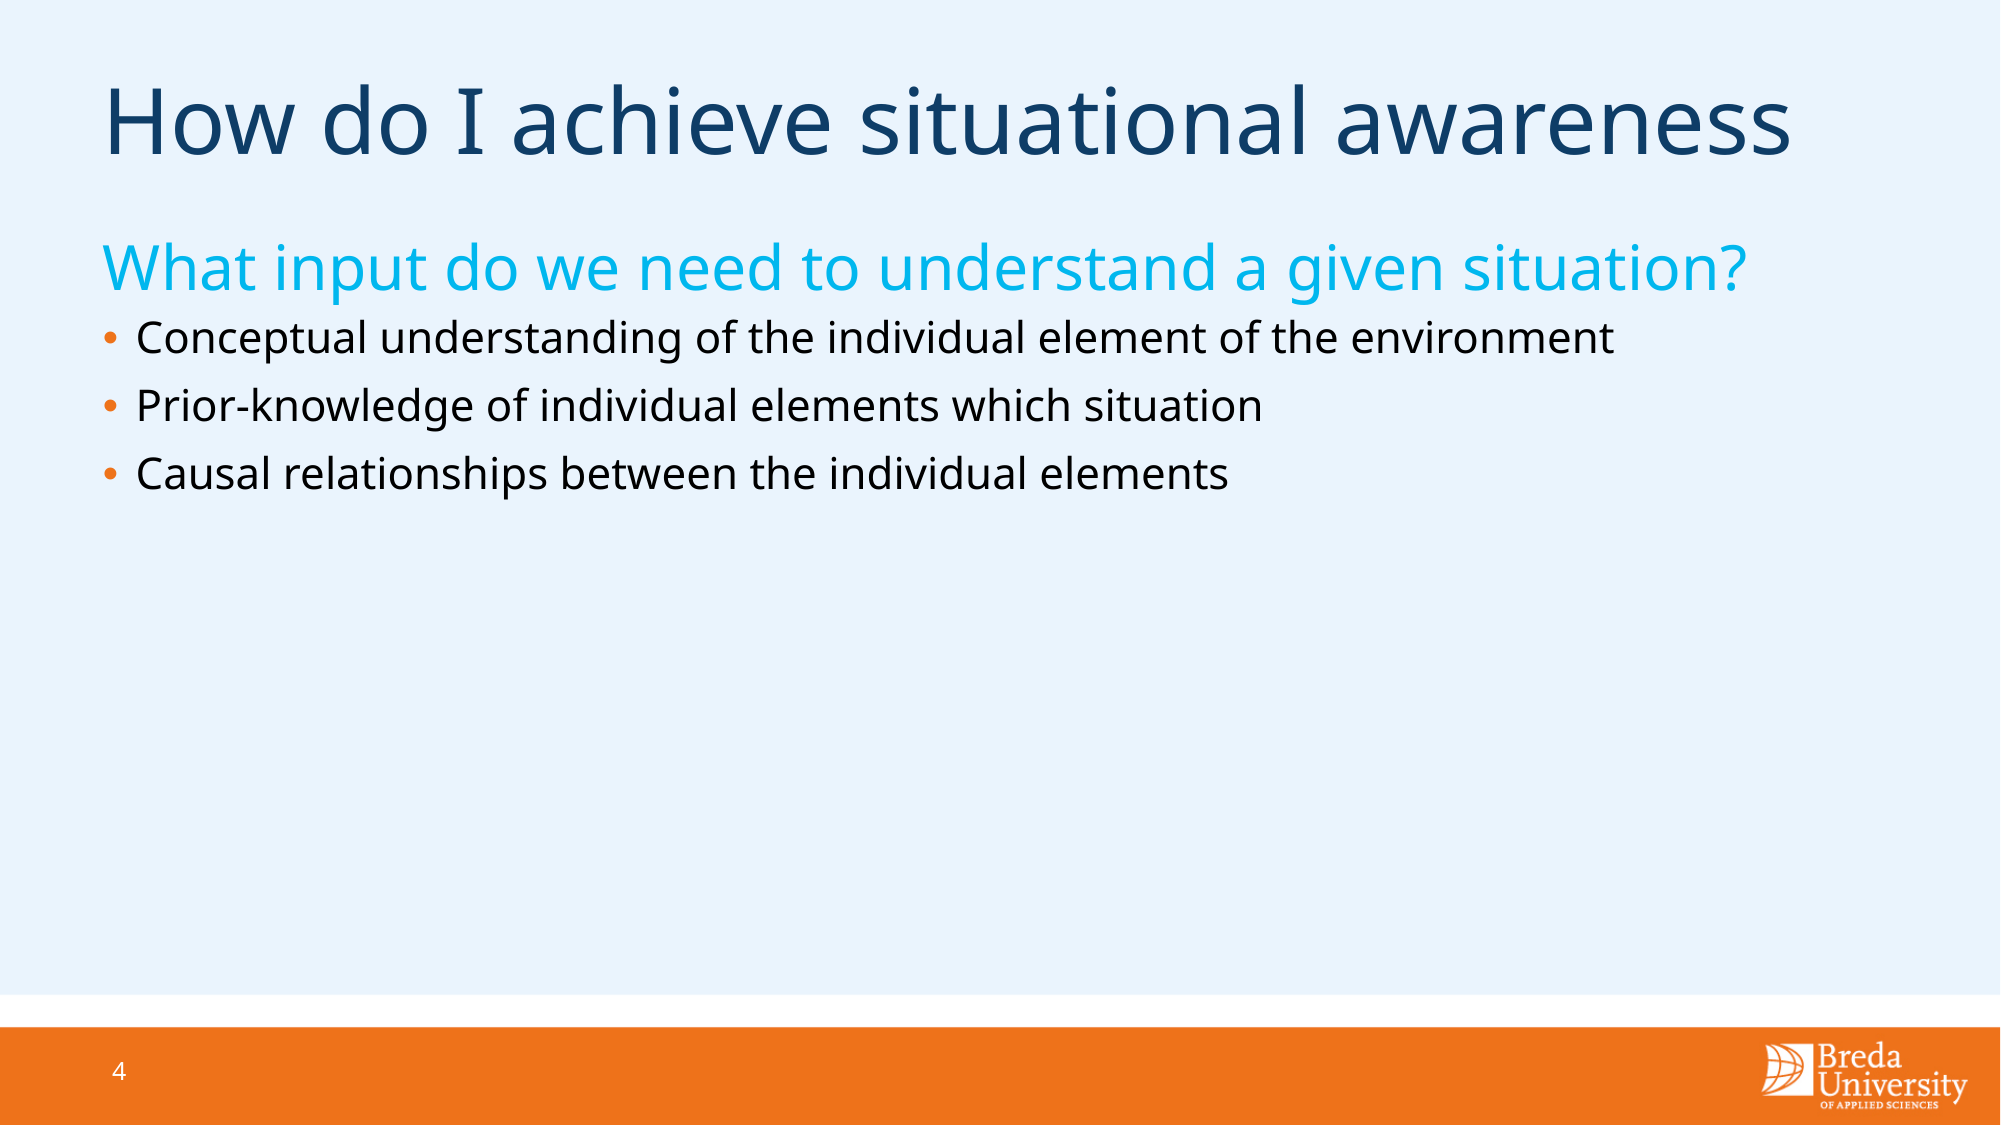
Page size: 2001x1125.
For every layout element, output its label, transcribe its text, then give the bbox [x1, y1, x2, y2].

slide_number 4 [97, 1042, 198, 1103]
list What input do we need to understand a given situation? [88, 229, 1917, 307]
title How do I achieve situational awareness [88, 67, 1917, 210]
list Conceptual understanding of the individual element of the environment Prior-knowledge of individual elements which situation Causal relationships between the individual elements [88, 308, 1917, 922]
picture [0, 0, 2001, 1125]
